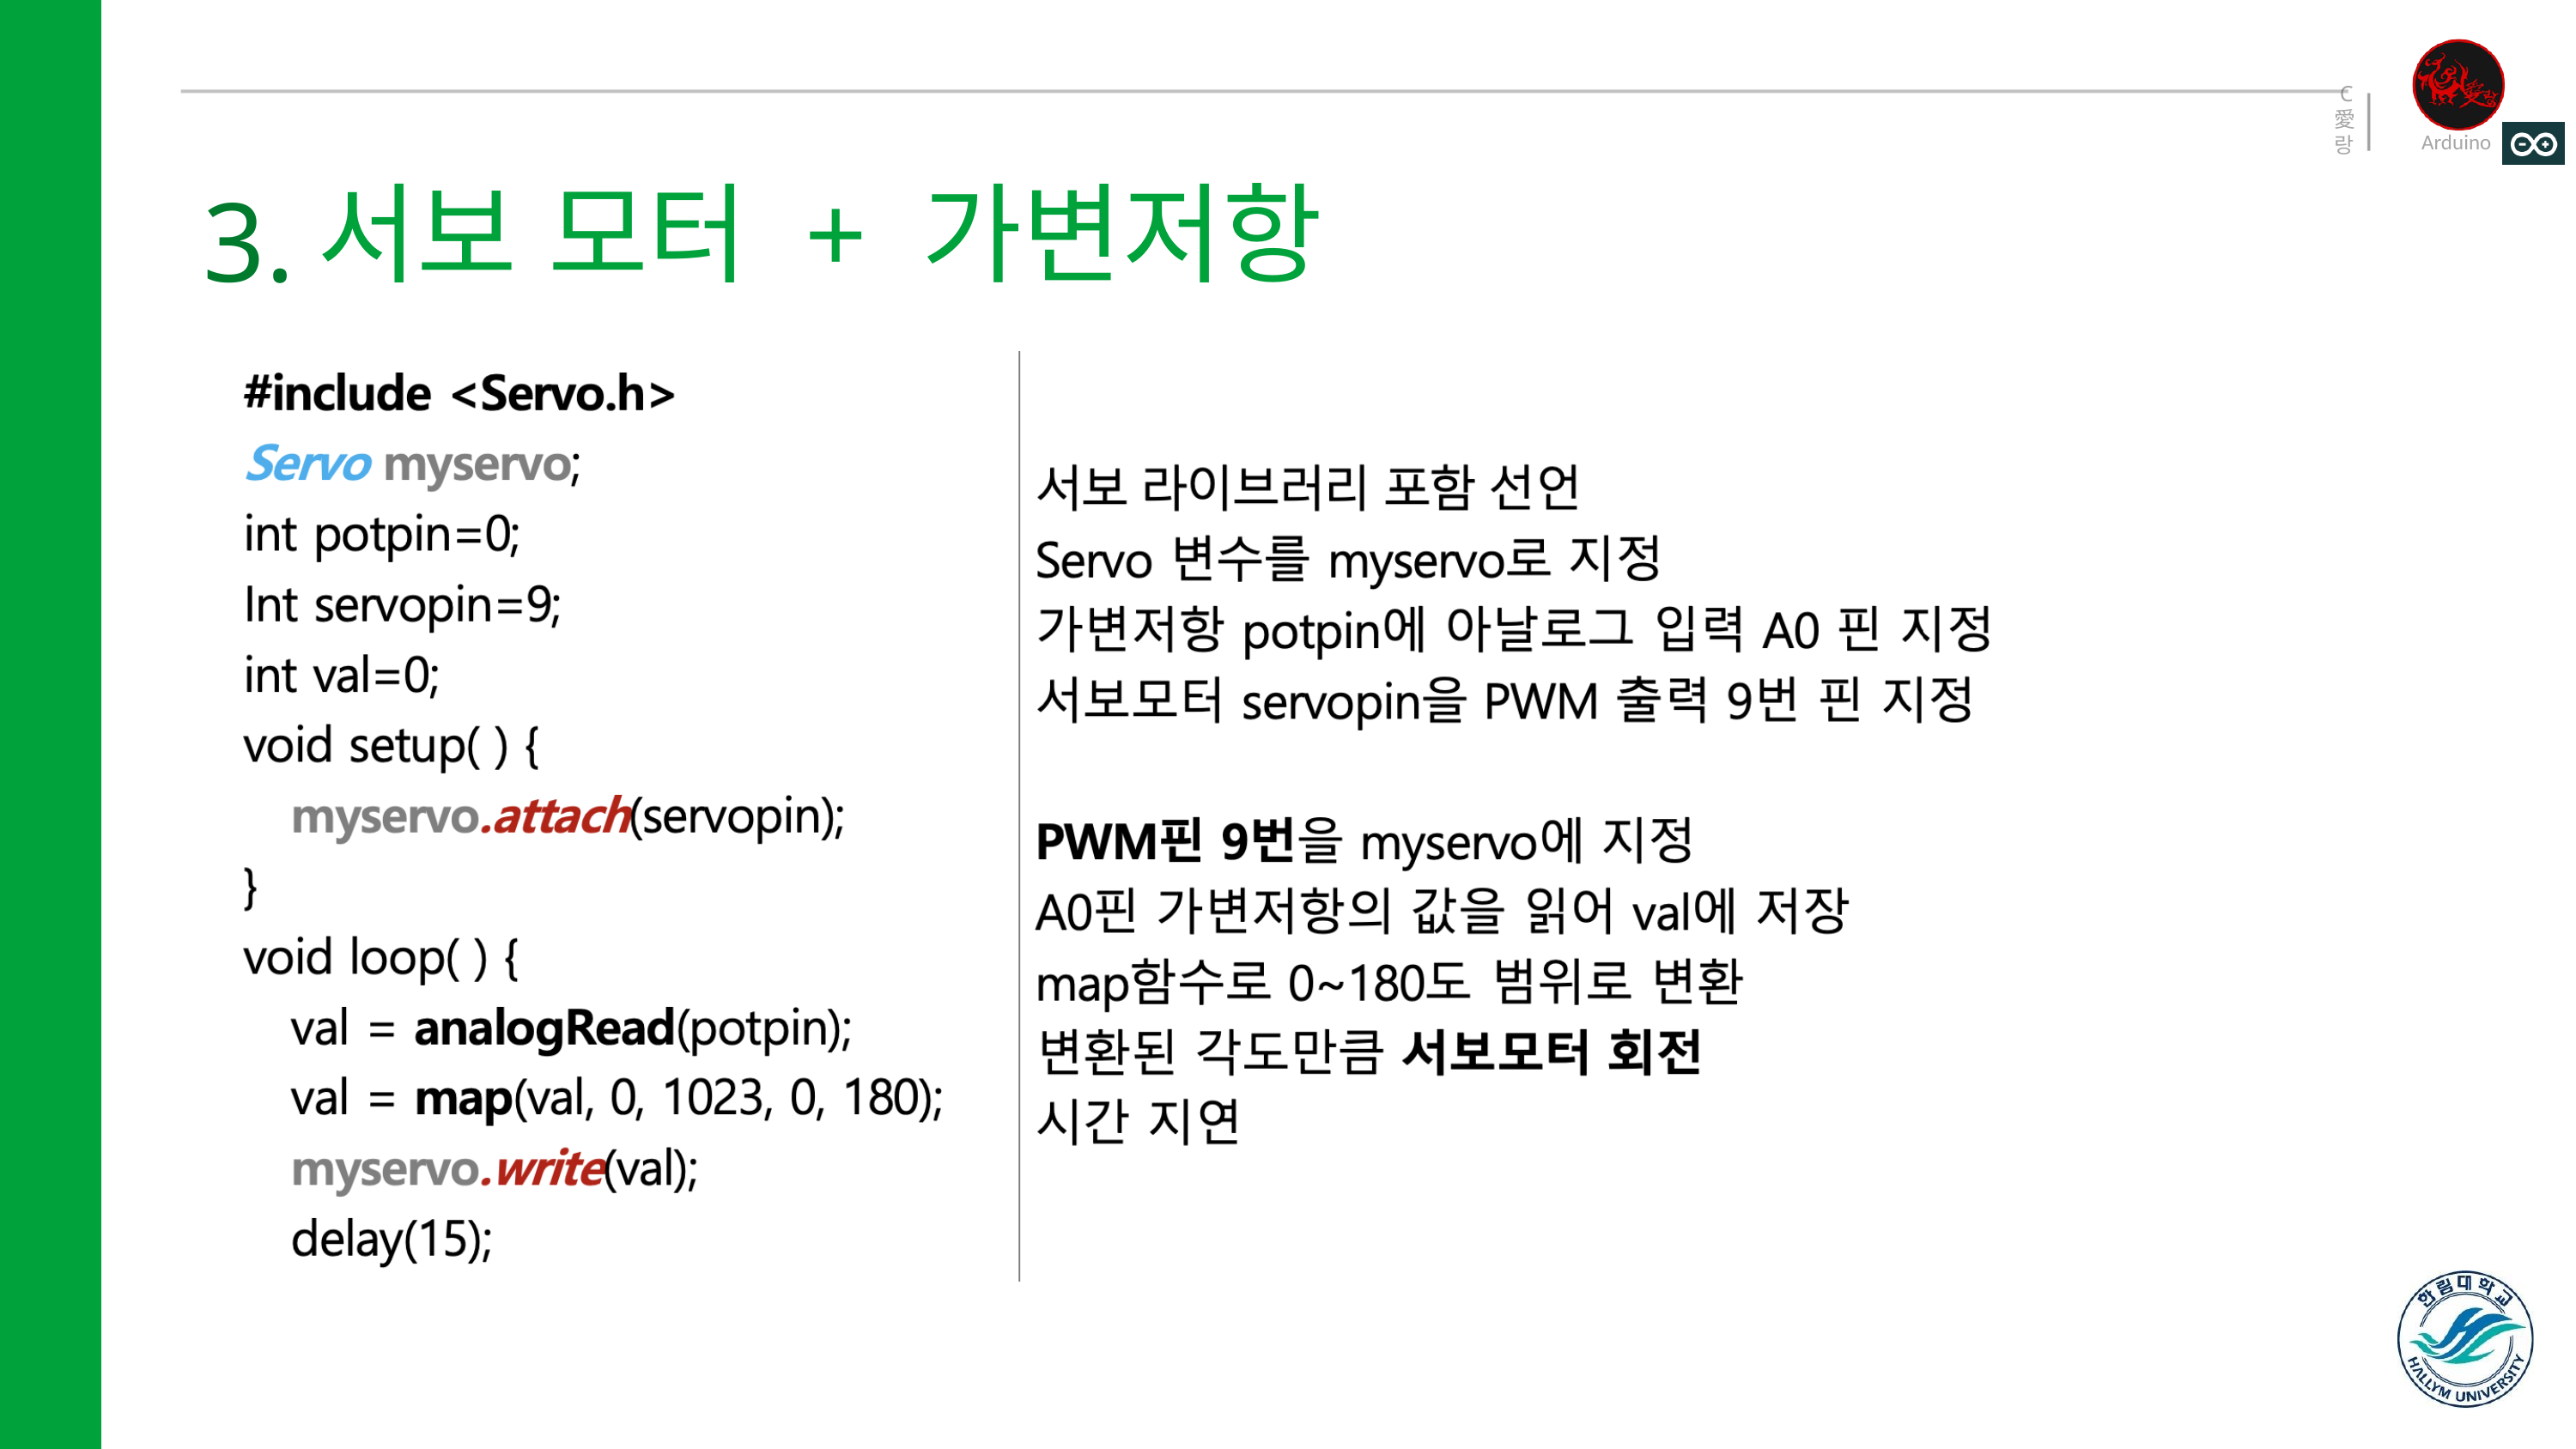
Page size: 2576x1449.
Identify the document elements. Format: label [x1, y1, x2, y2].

picture [235, 351, 2014, 1282]
text_box [179, 35, 2576, 1409]
picture [0, 0, 102, 1449]
